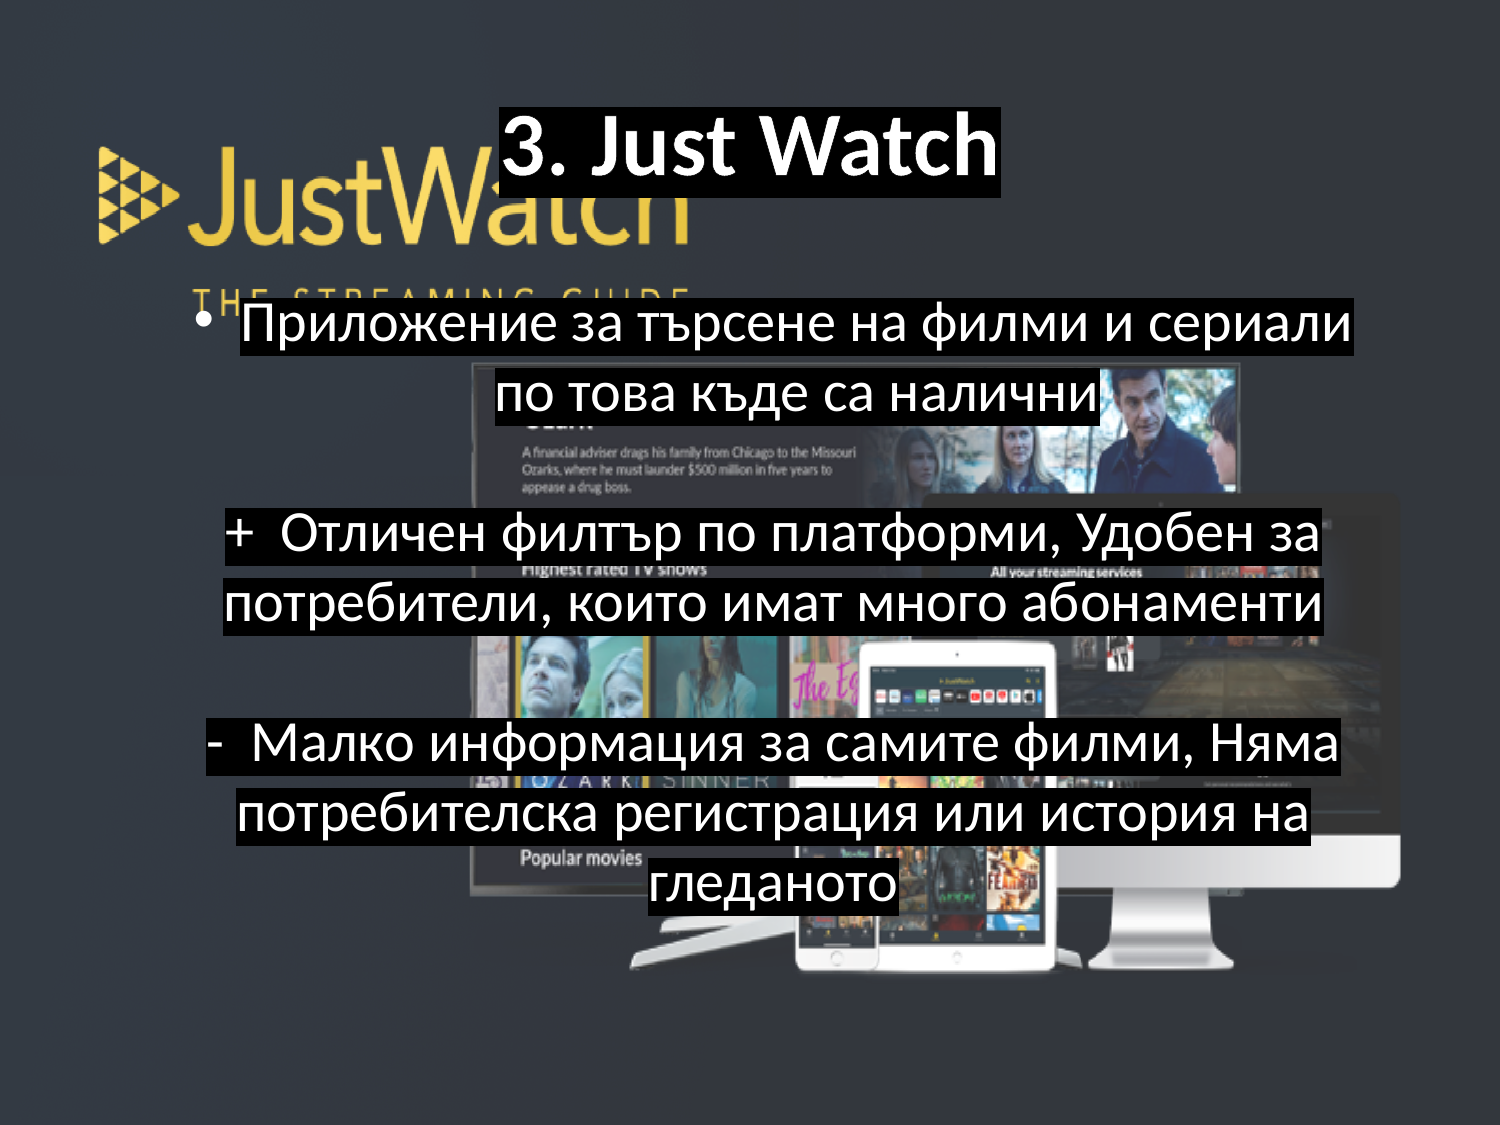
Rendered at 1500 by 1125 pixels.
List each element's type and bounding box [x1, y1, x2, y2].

list [0, 0, 1500, 1125]
